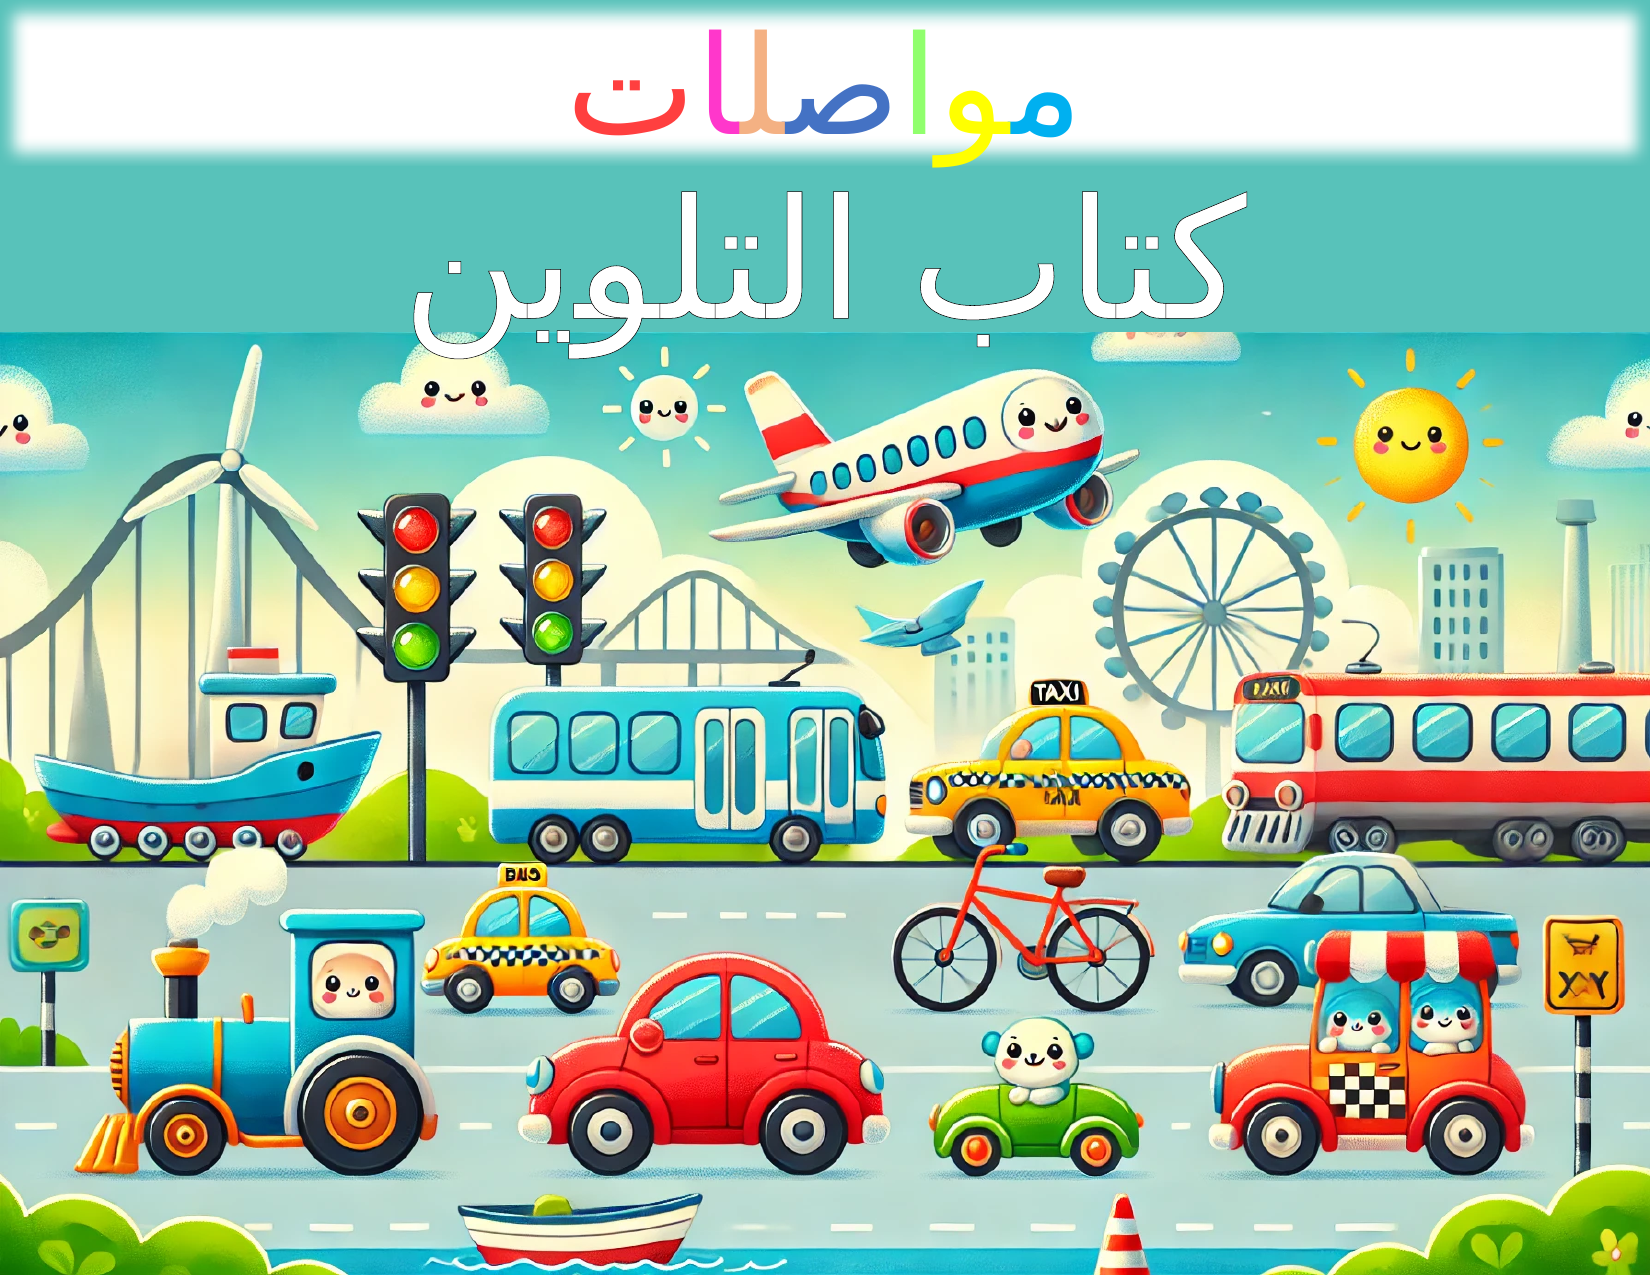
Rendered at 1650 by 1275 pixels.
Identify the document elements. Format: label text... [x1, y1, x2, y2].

picture [0, 332, 1650, 1275]
text_box [25, 26, 1627, 142]
text_box كتاب التلوين [0, 144, 1650, 332]
text_box كتاب التلوين [93, 53, 1562, 110]
